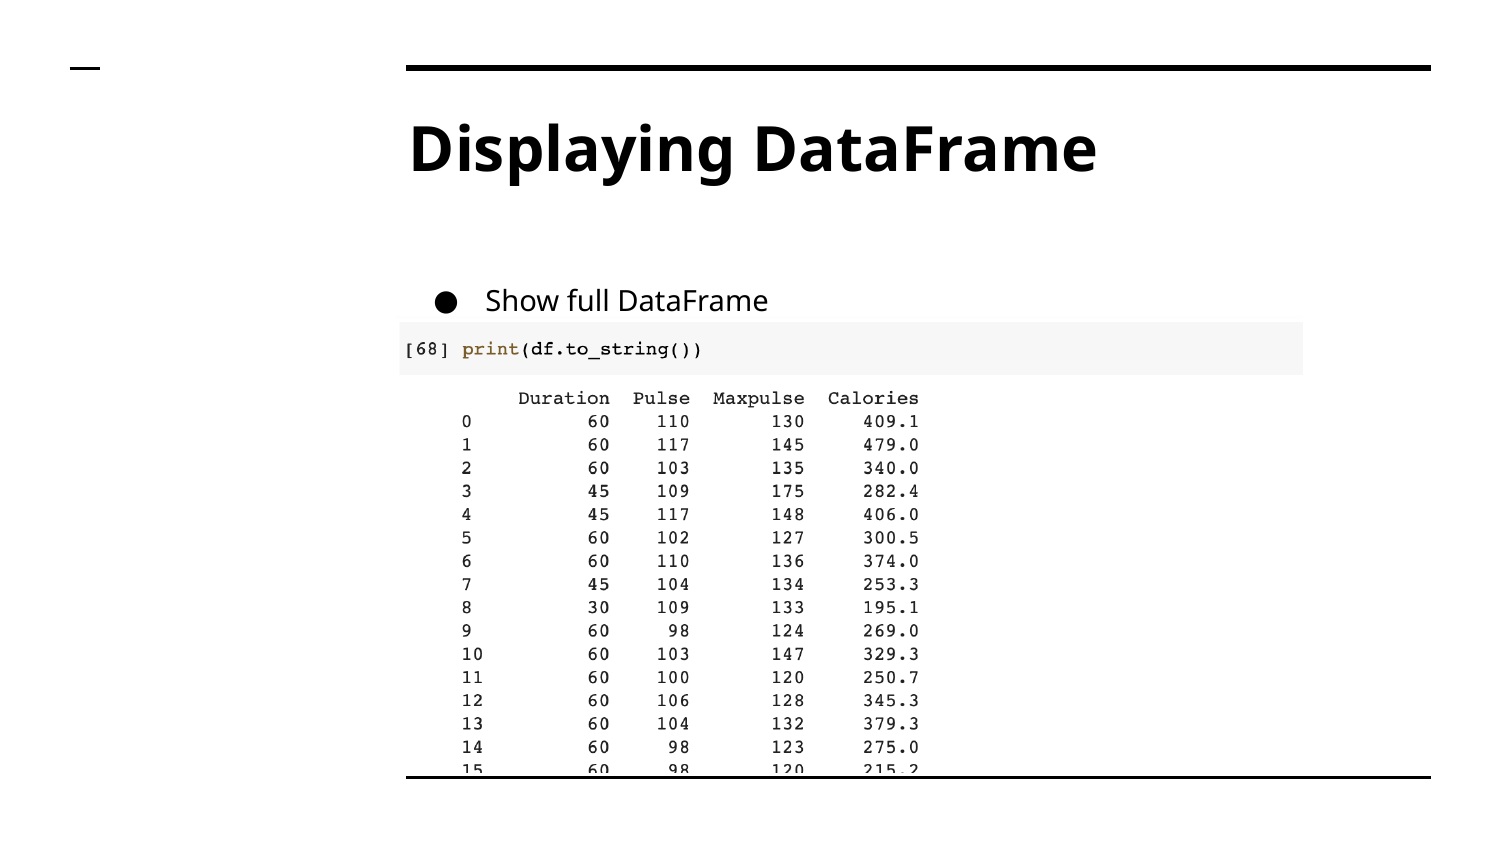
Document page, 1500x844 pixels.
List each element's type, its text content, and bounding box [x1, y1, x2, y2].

picture [395, 316, 1303, 773]
title Displaying DataFrame [393, 94, 1431, 199]
list Show full DataFrame [395, 261, 1433, 755]
